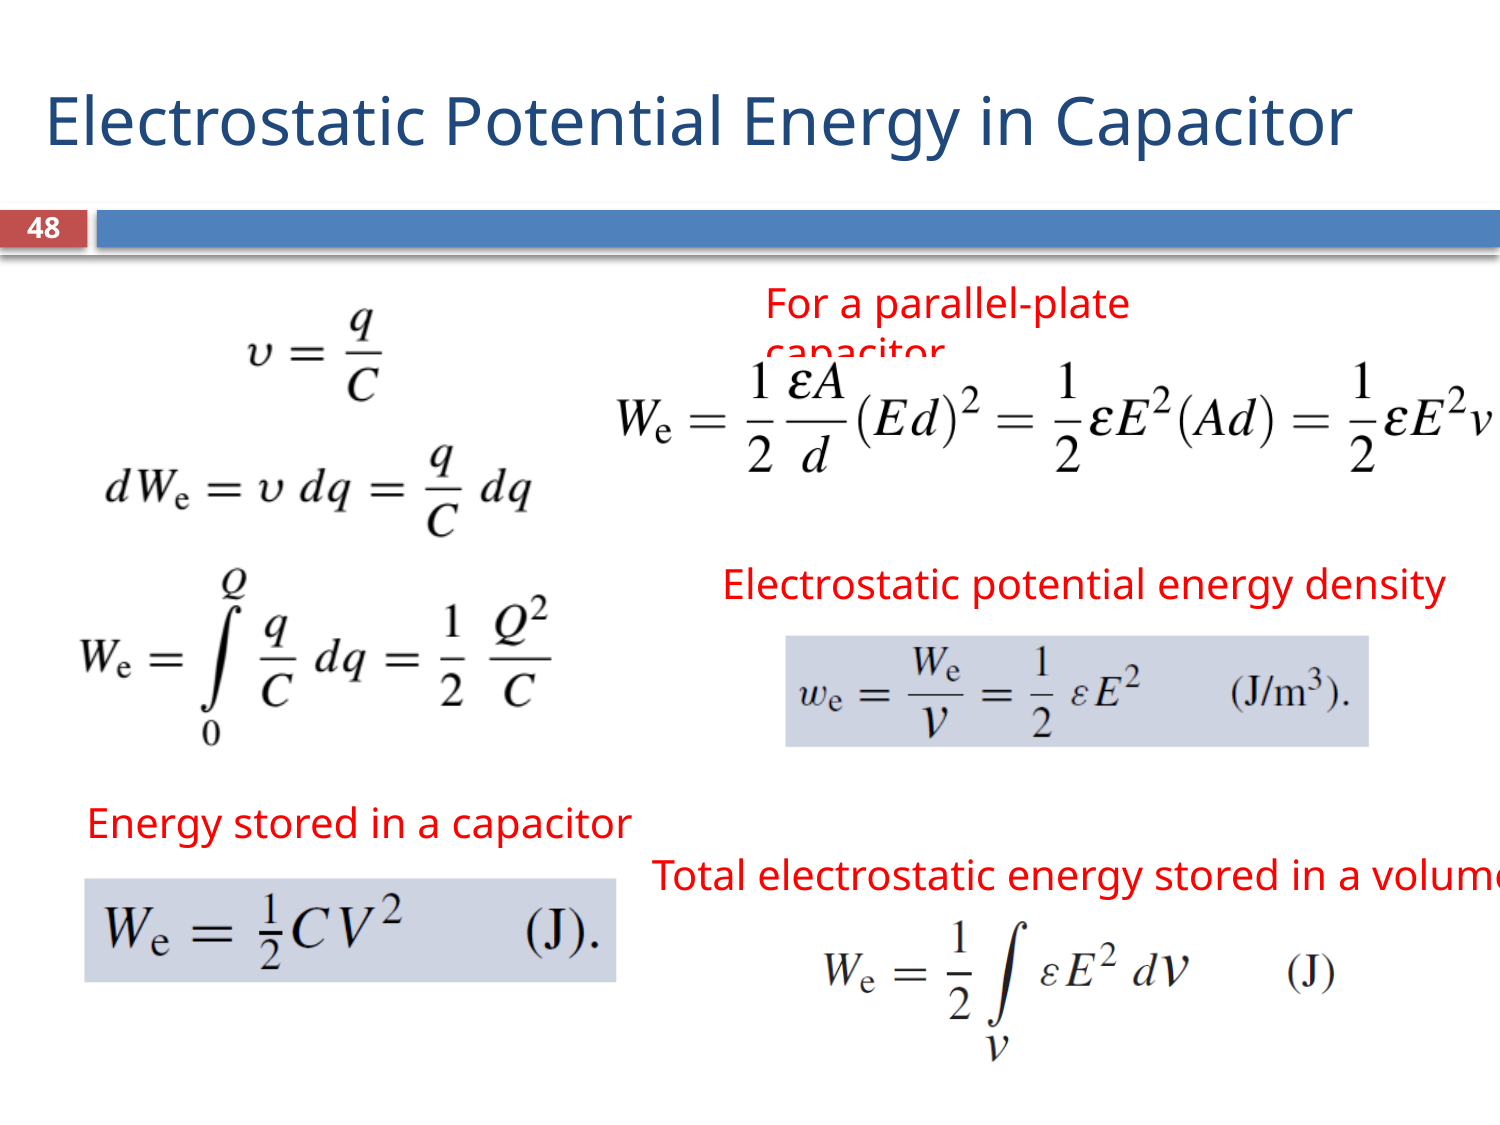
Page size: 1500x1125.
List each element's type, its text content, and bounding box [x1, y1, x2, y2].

text_box For a parallel-plate capacitor [749, 269, 1289, 356]
slide_number 48 [0, 208, 88, 249]
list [782, 633, 1372, 751]
picture [81, 876, 619, 985]
title Electrostatic Potential Energy in Capacitor [29, 37, 1500, 200]
picture [813, 916, 1337, 1067]
picture [613, 357, 1495, 474]
picture [93, 440, 535, 541]
picture [237, 299, 387, 407]
text_box Total electrostatic energy stored in a volume [637, 841, 1500, 907]
text_box Electrostatic potential energy density [707, 550, 1462, 616]
text_box Energy stored in a capacitor [71, 789, 648, 855]
picture [70, 557, 559, 751]
